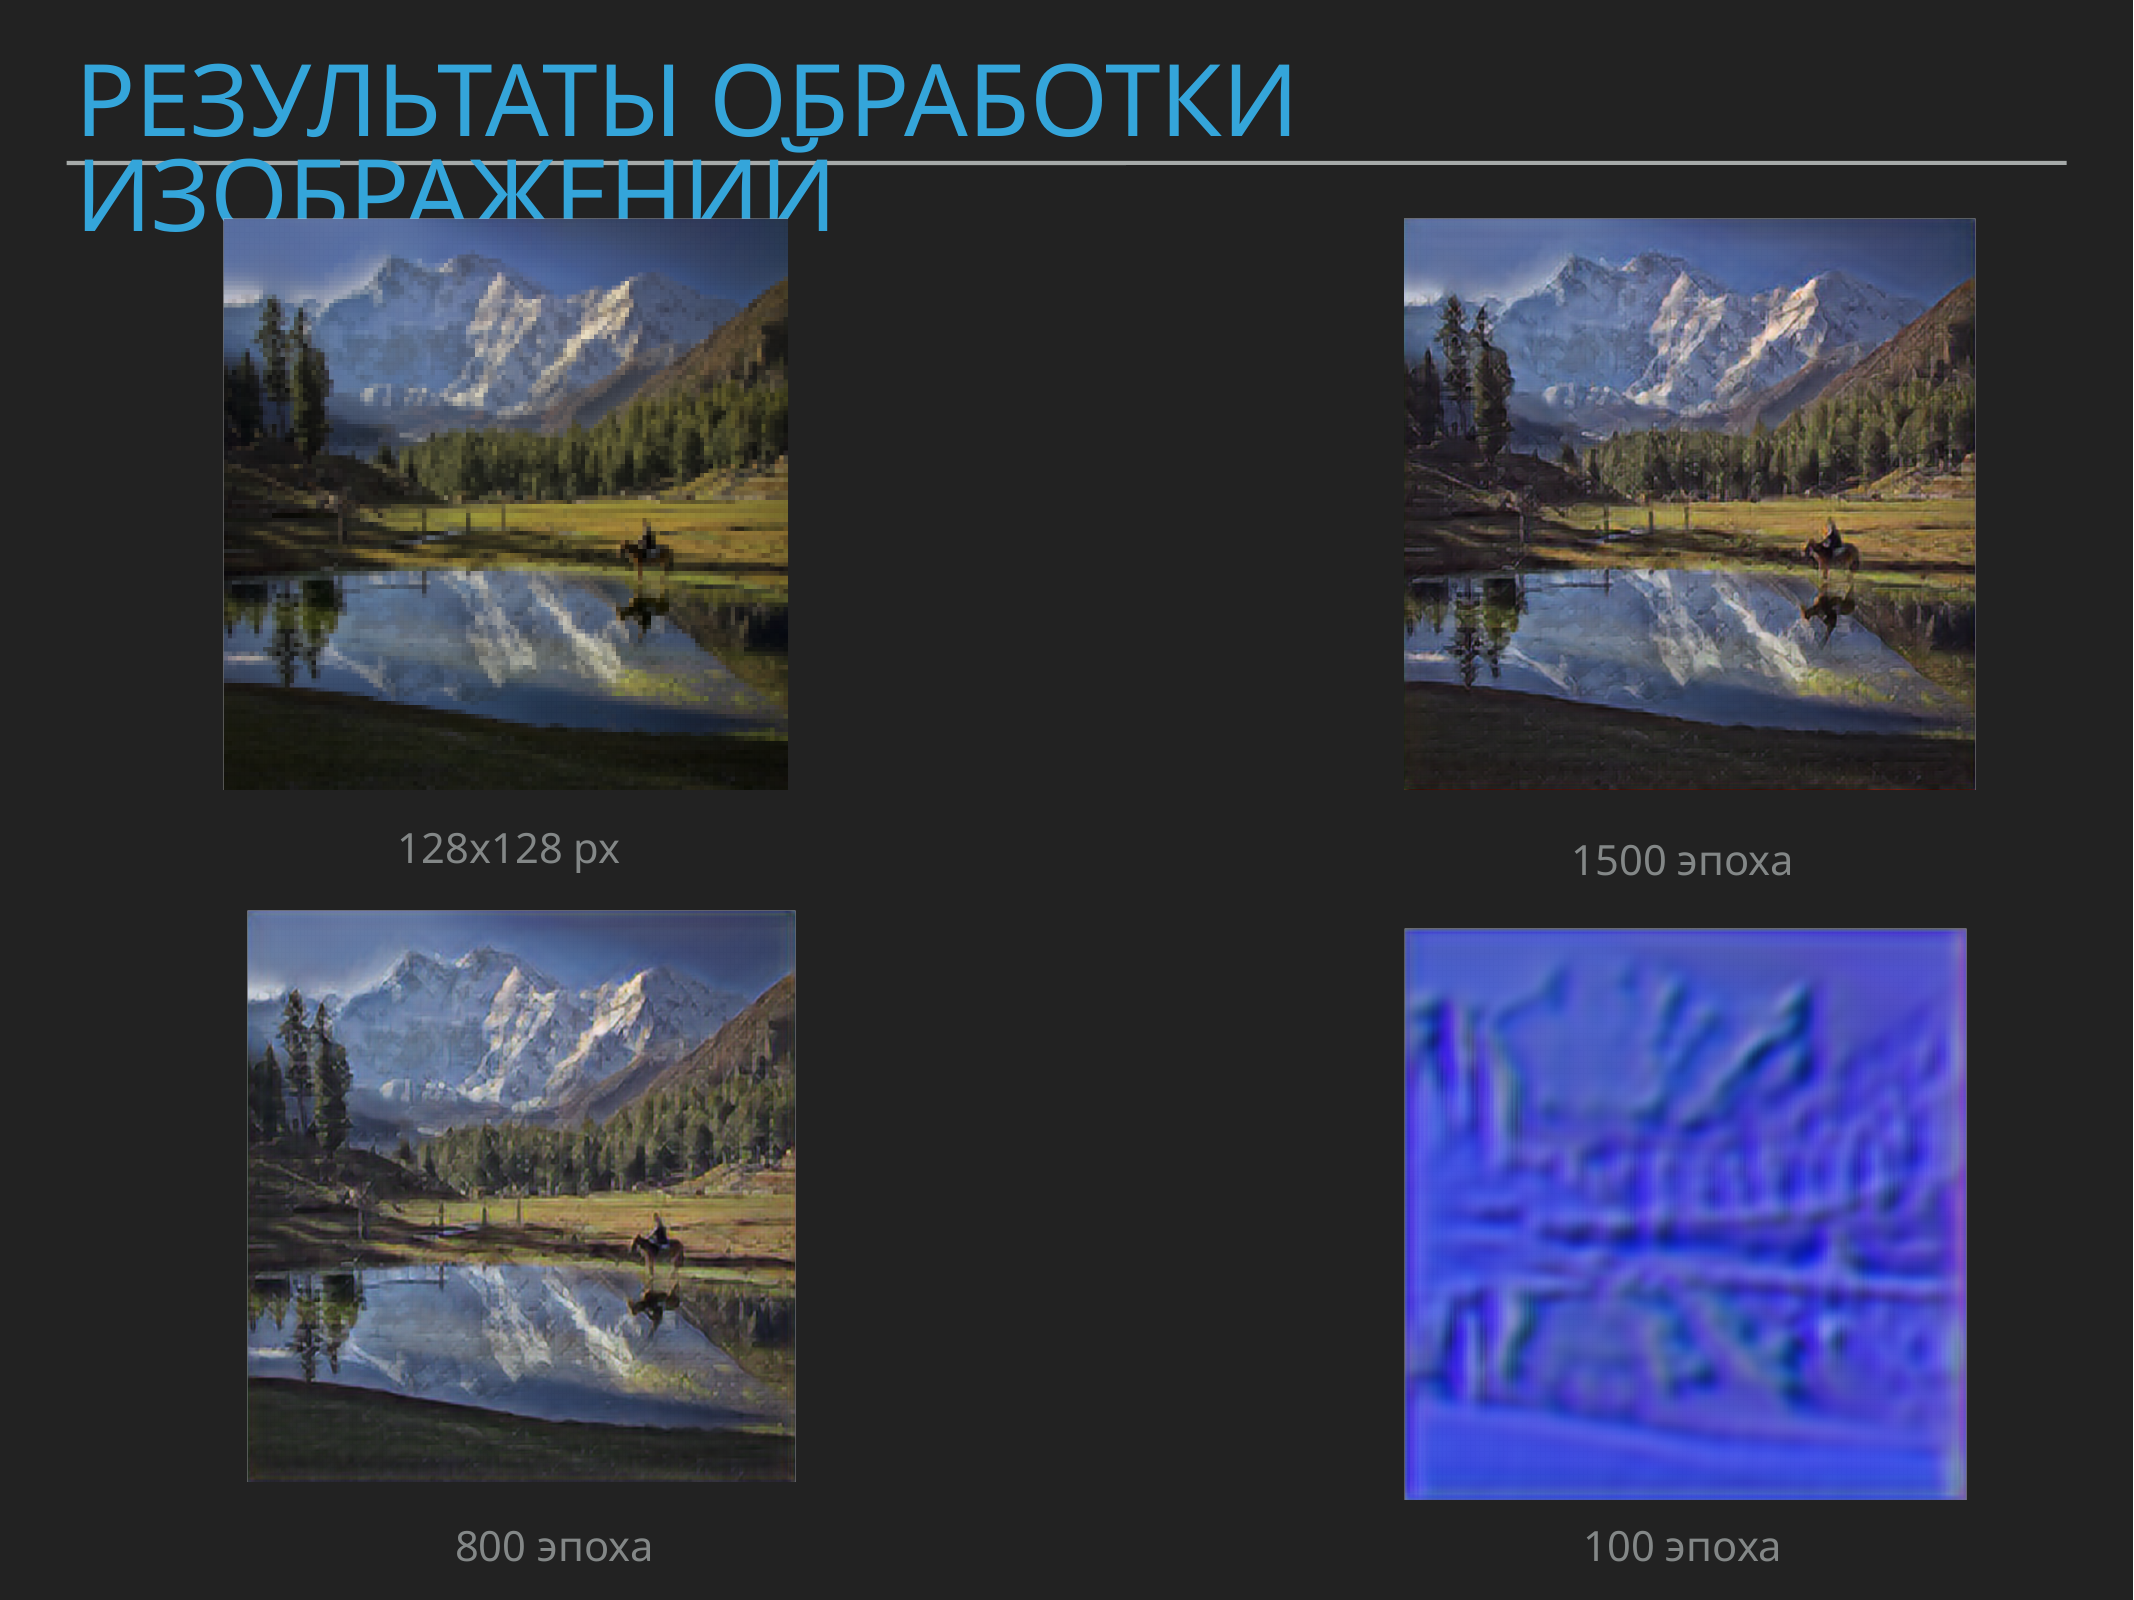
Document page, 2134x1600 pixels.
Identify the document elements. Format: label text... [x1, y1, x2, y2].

picture [220, 215, 799, 794]
picture [220, 907, 799, 1485]
text_box 1500 эпоха [1563, 825, 1804, 893]
text_box 100 эпоха [1575, 1511, 1792, 1579]
text_box 128x128 px [389, 813, 630, 881]
picture [1382, 215, 1978, 794]
title Результаты обработки изображений [66, 50, 2068, 171]
picture [1391, 924, 1970, 1503]
text_box 800 эпоха [446, 1511, 663, 1579]
